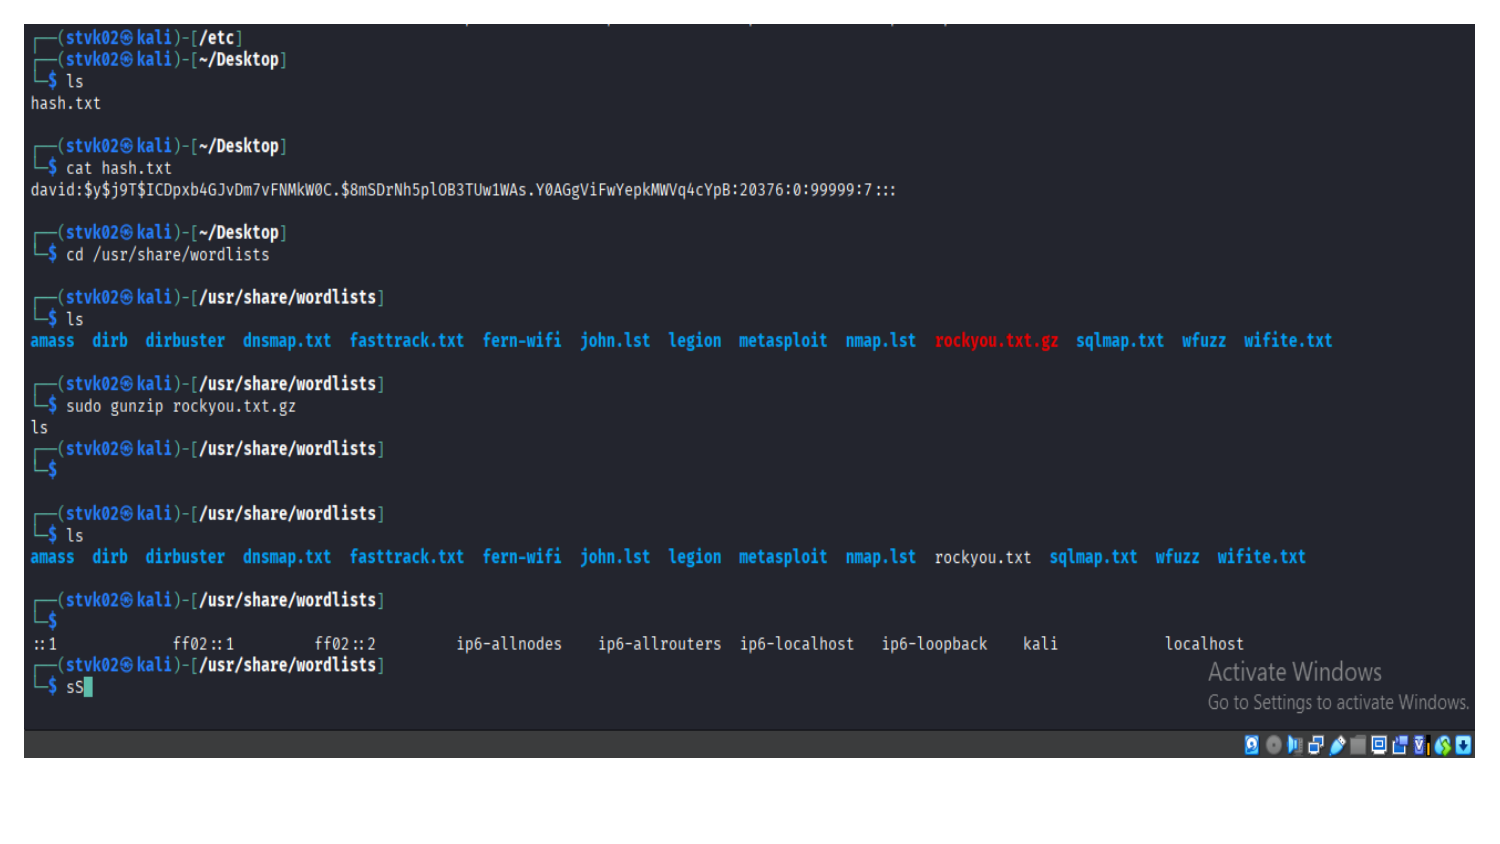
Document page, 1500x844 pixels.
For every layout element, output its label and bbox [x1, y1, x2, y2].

picture [24, 24, 1476, 759]
